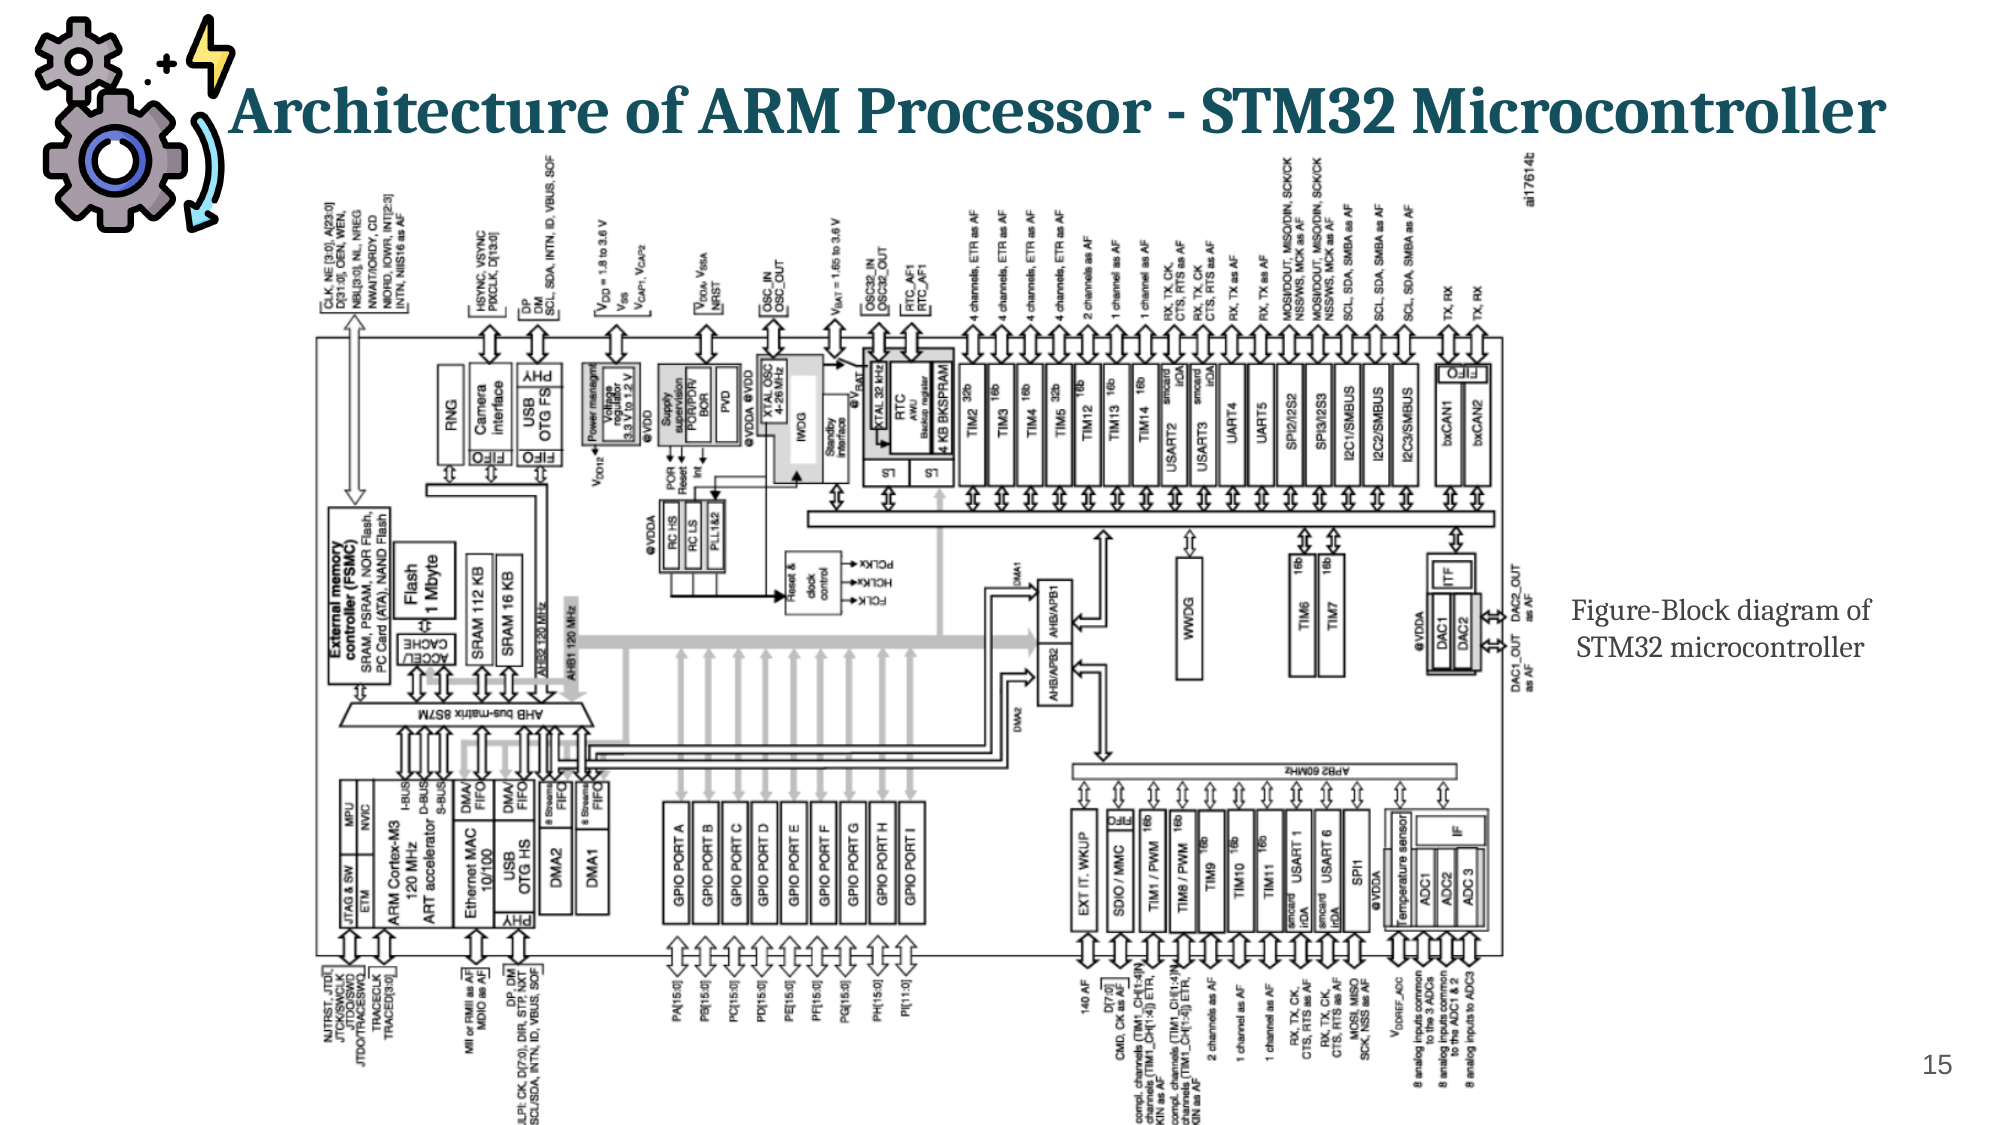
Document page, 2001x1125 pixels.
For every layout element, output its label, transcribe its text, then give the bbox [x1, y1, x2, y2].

slide_number 15 [1853, 1019, 1974, 1106]
title Architecture of ARM Processor - STM32 Microcontroller [1417, 44, 2000, 170]
text_box Figure-Block diagram of STM32 microcontroller [1519, 570, 1923, 684]
picture [306, 28, 1536, 1125]
picture [25, 14, 245, 234]
title Architecture of ARM Processor - STM32 Microcontroller [249, 44, 422, 170]
